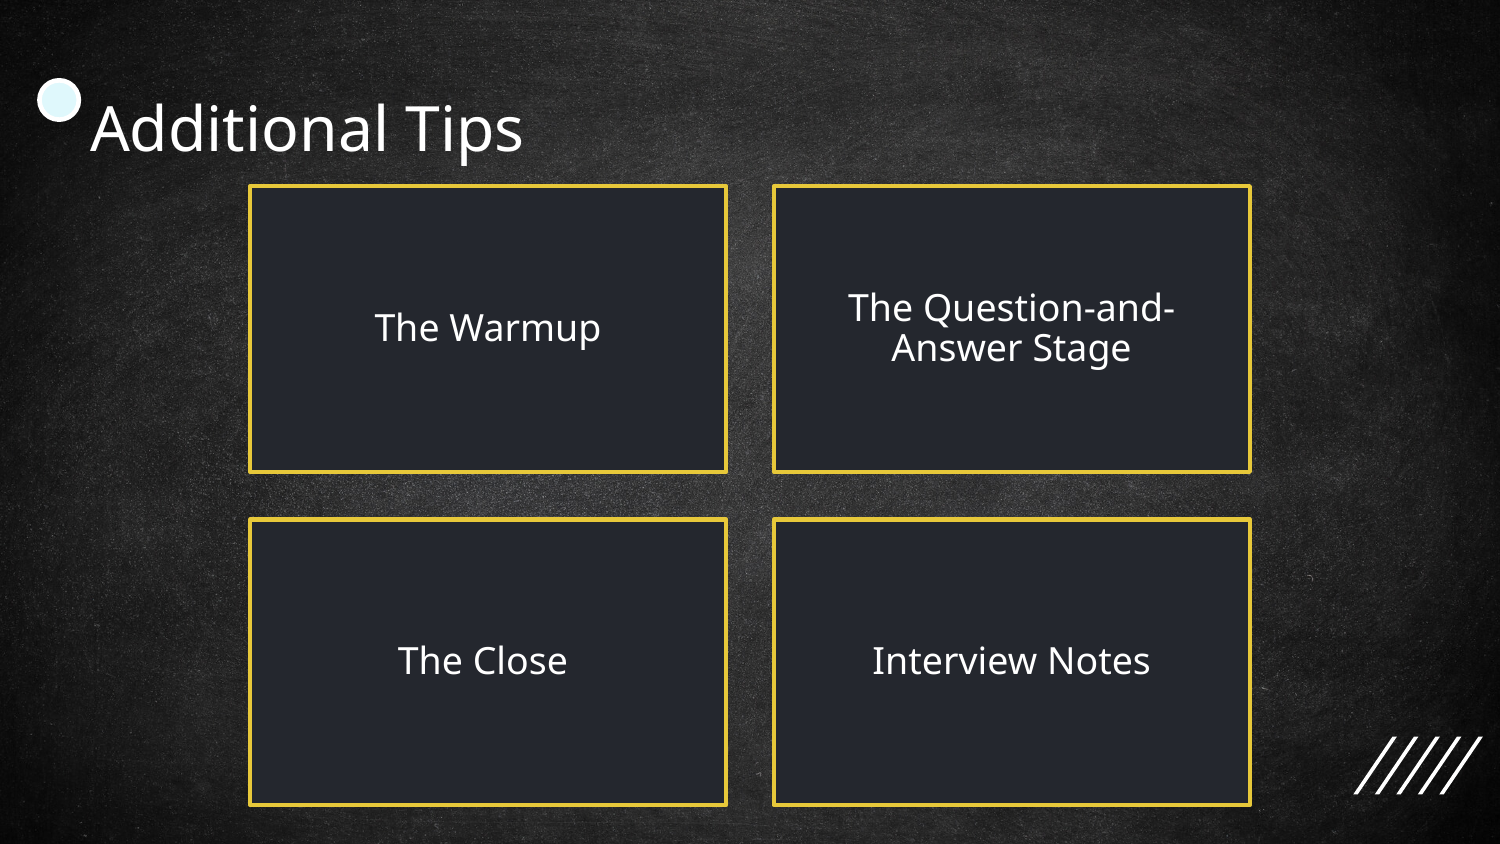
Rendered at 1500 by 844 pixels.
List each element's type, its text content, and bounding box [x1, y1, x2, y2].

title Additional Tips [89, 97, 1102, 163]
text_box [249, 162, 1251, 830]
picture [0, 0, 1500, 844]
